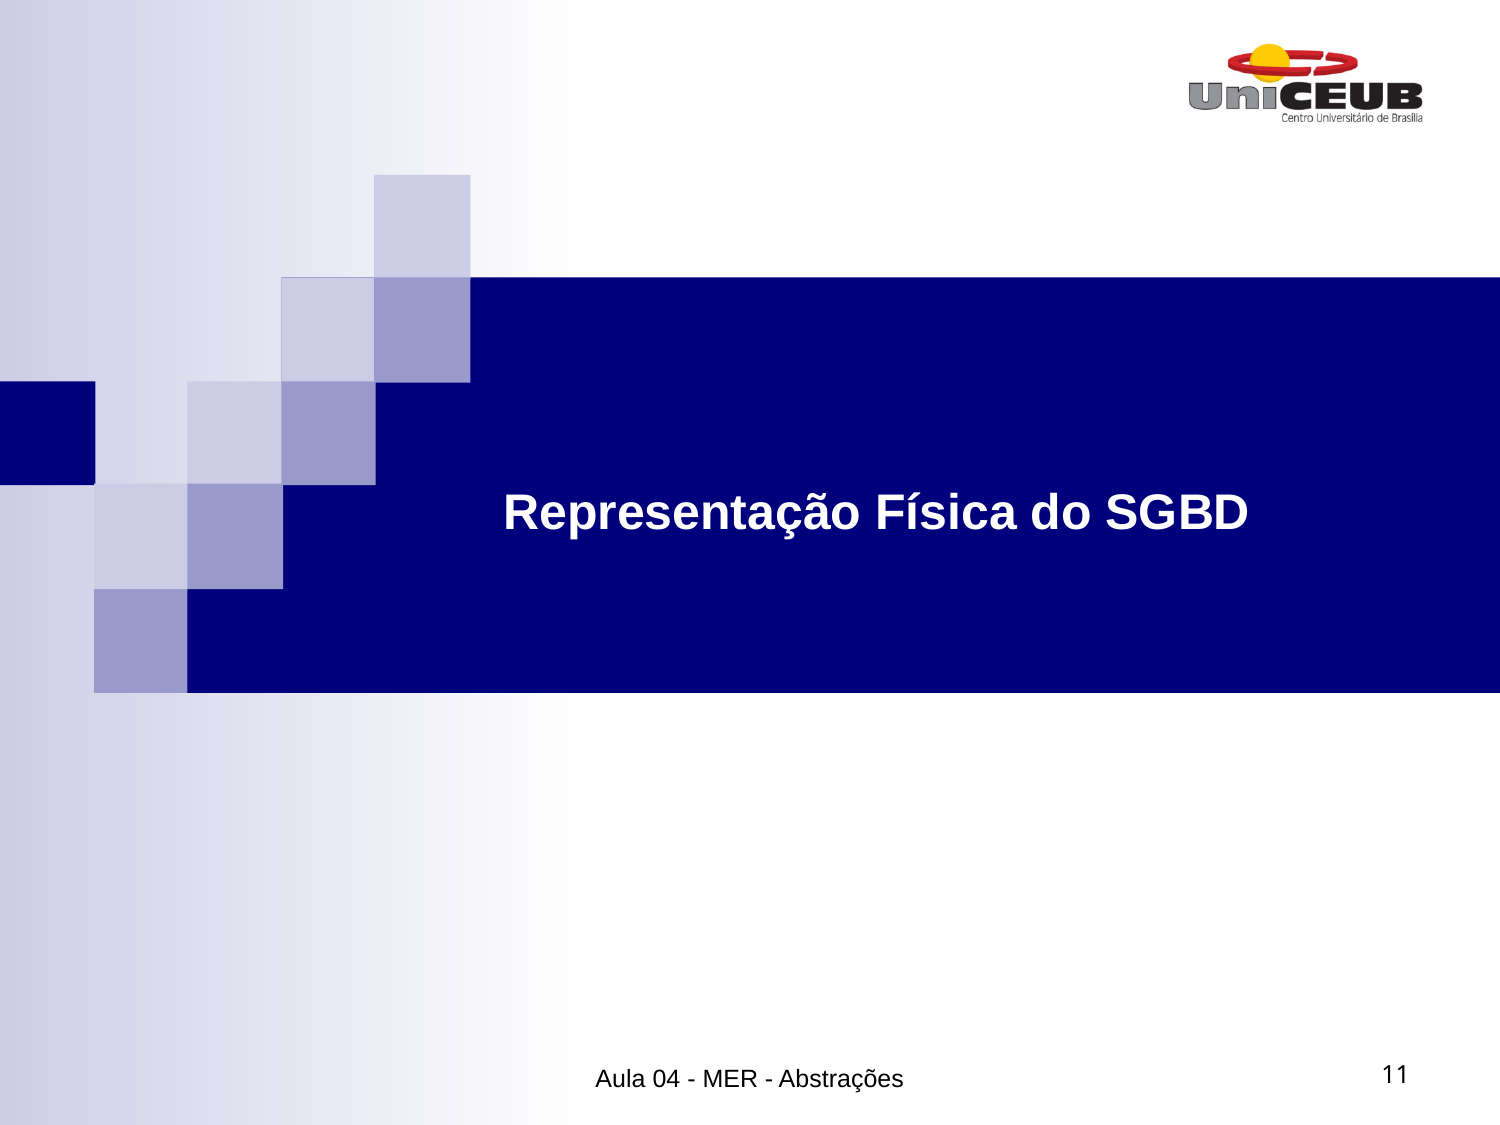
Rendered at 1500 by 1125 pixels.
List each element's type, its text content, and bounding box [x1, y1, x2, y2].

picture [1186, 42, 1424, 125]
text_box ‹#› [1074, 1024, 1425, 1100]
title Representação Física do SGBD [280, 328, 1474, 691]
footer Aula 04 - MER - Abstrações [512, 1025, 988, 1100]
